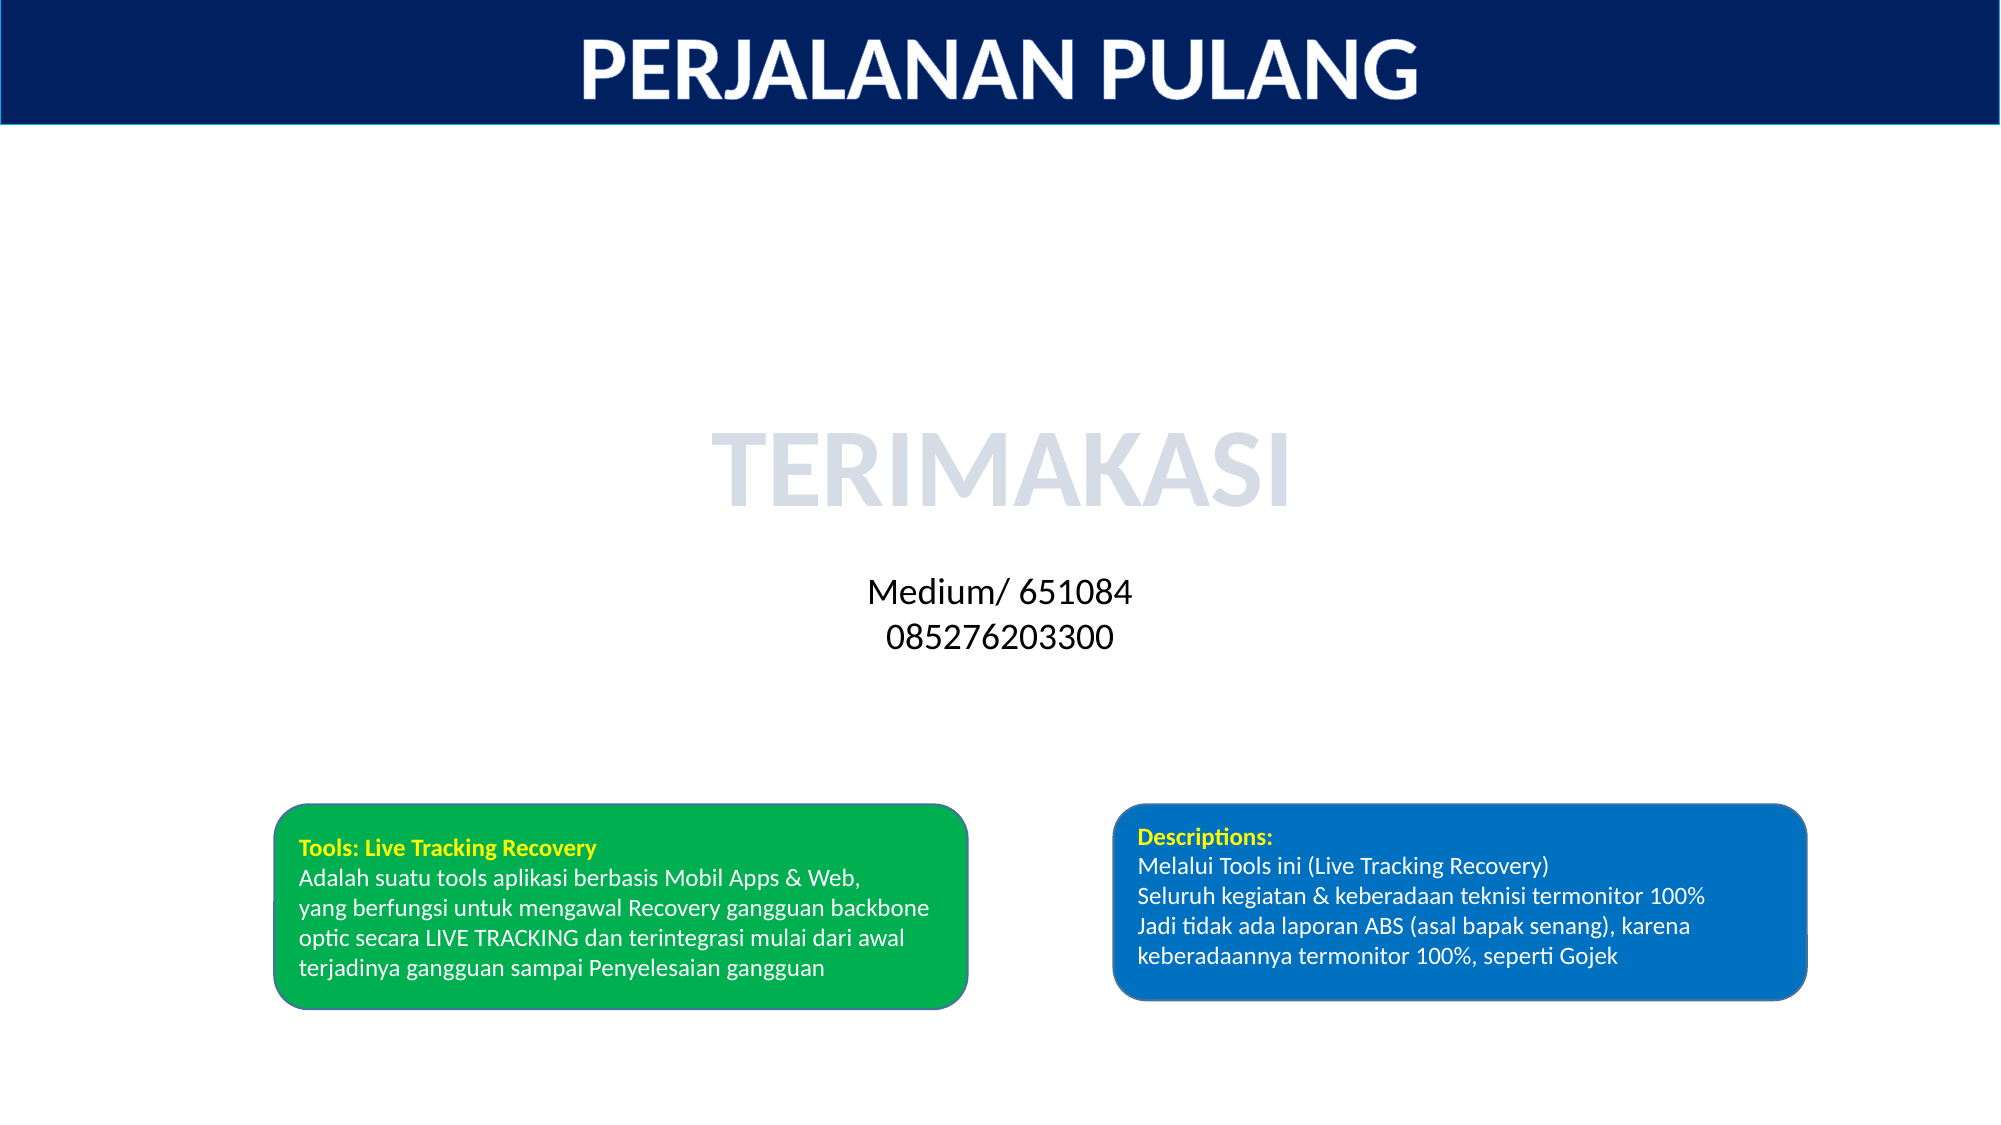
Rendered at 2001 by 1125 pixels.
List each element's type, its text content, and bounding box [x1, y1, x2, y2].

text_box TERIMAKASI [696, 386, 1311, 537]
text_box Tools: Live Tracking Recovery Adalah suatu tools aplikasi berbasis Mobil Apps & Web, yang berfungsi untuk mengawal Recovery gangguan backbone optic secara LIVE TRACKING dan terintegrasi mulai dari awal terjadinya gangguan sampai Penyelesaian gangguan [273, 803, 969, 1011]
text_box PERJALANAN PULANG [0, 0, 2000, 125]
text_box Descriptions: Melalui Tools ini (Live Tracking Recovery) Seluruh kegiatan & keberadaan teknisi termonitor 100% Jadi tidak ada laporan ABS (asal bapak senang), karena keberadaannya termonitor 100%, seperti Gojek [1112, 803, 1808, 1002]
text_box Medium/ 651084 085276203300 [852, 559, 1148, 665]
